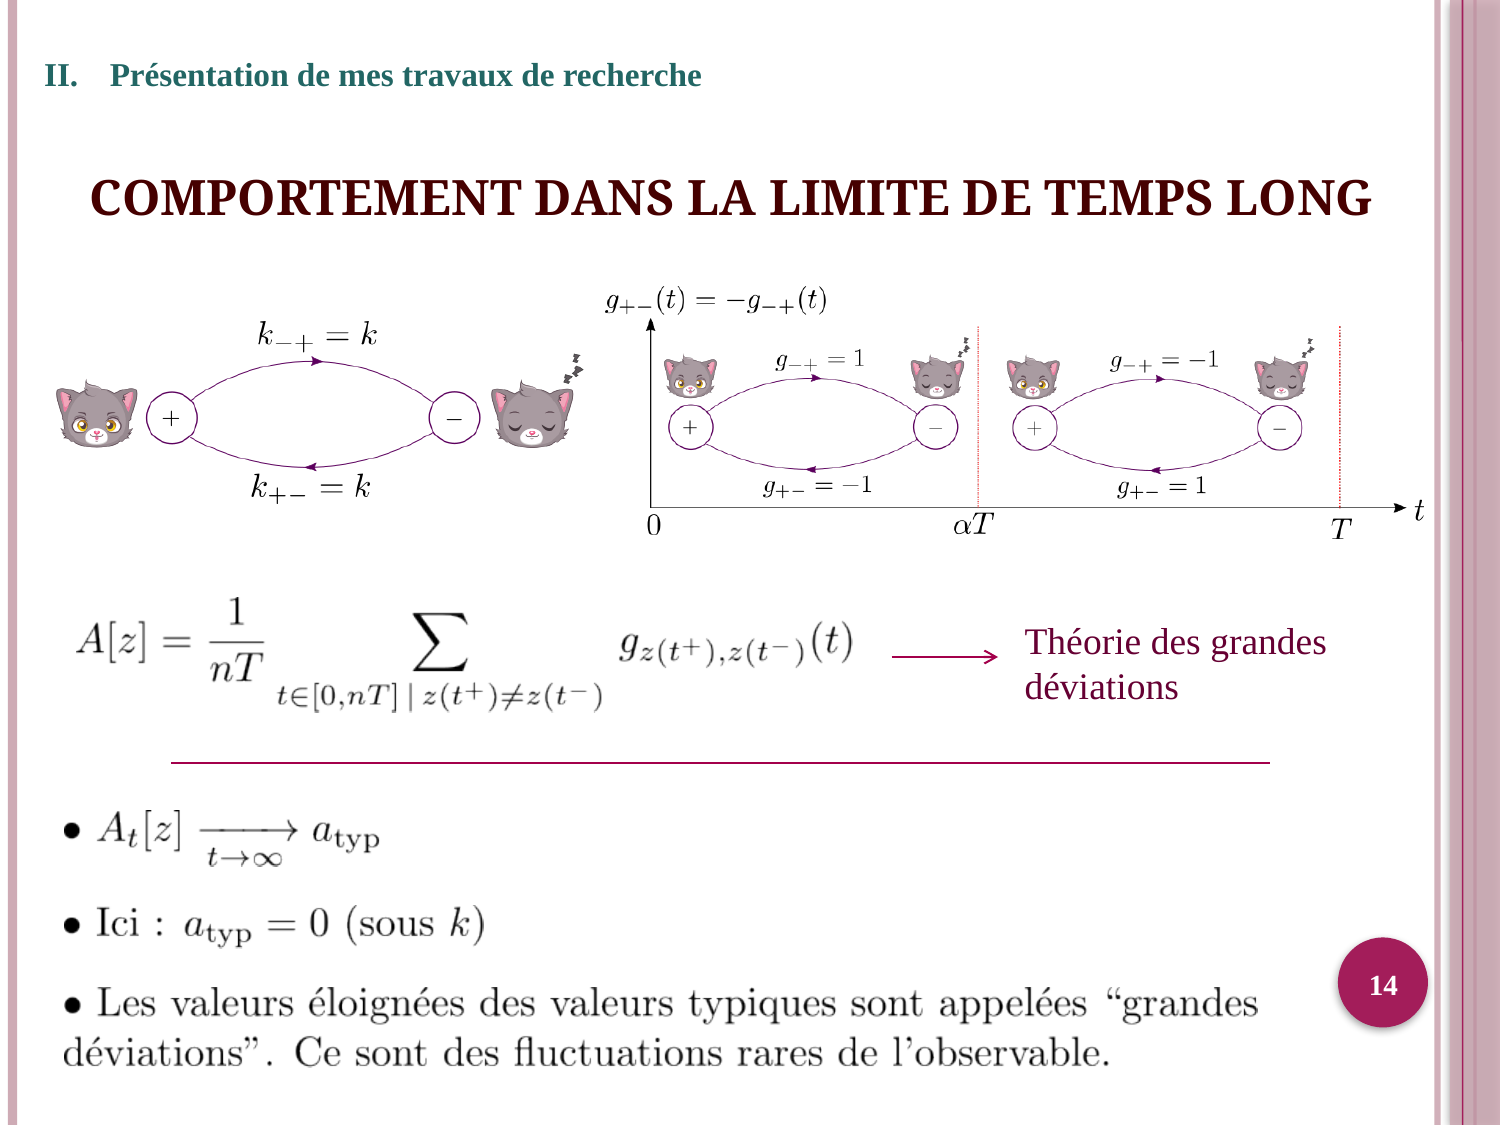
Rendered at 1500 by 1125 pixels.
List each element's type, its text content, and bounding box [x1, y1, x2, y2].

picture [64, 904, 485, 950]
title Comportement dans la limite de temps long [75, 125, 1424, 233]
picture [604, 286, 1424, 540]
picture [52, 320, 586, 504]
text_box Théorie des grandes déviations [1009, 609, 1424, 715]
picture [76, 597, 854, 714]
picture [64, 987, 1258, 1068]
slide_number 14 [1333, 940, 1434, 1027]
footer Présentation de mes travaux de recherche [29, 42, 1022, 103]
picture [64, 809, 382, 868]
